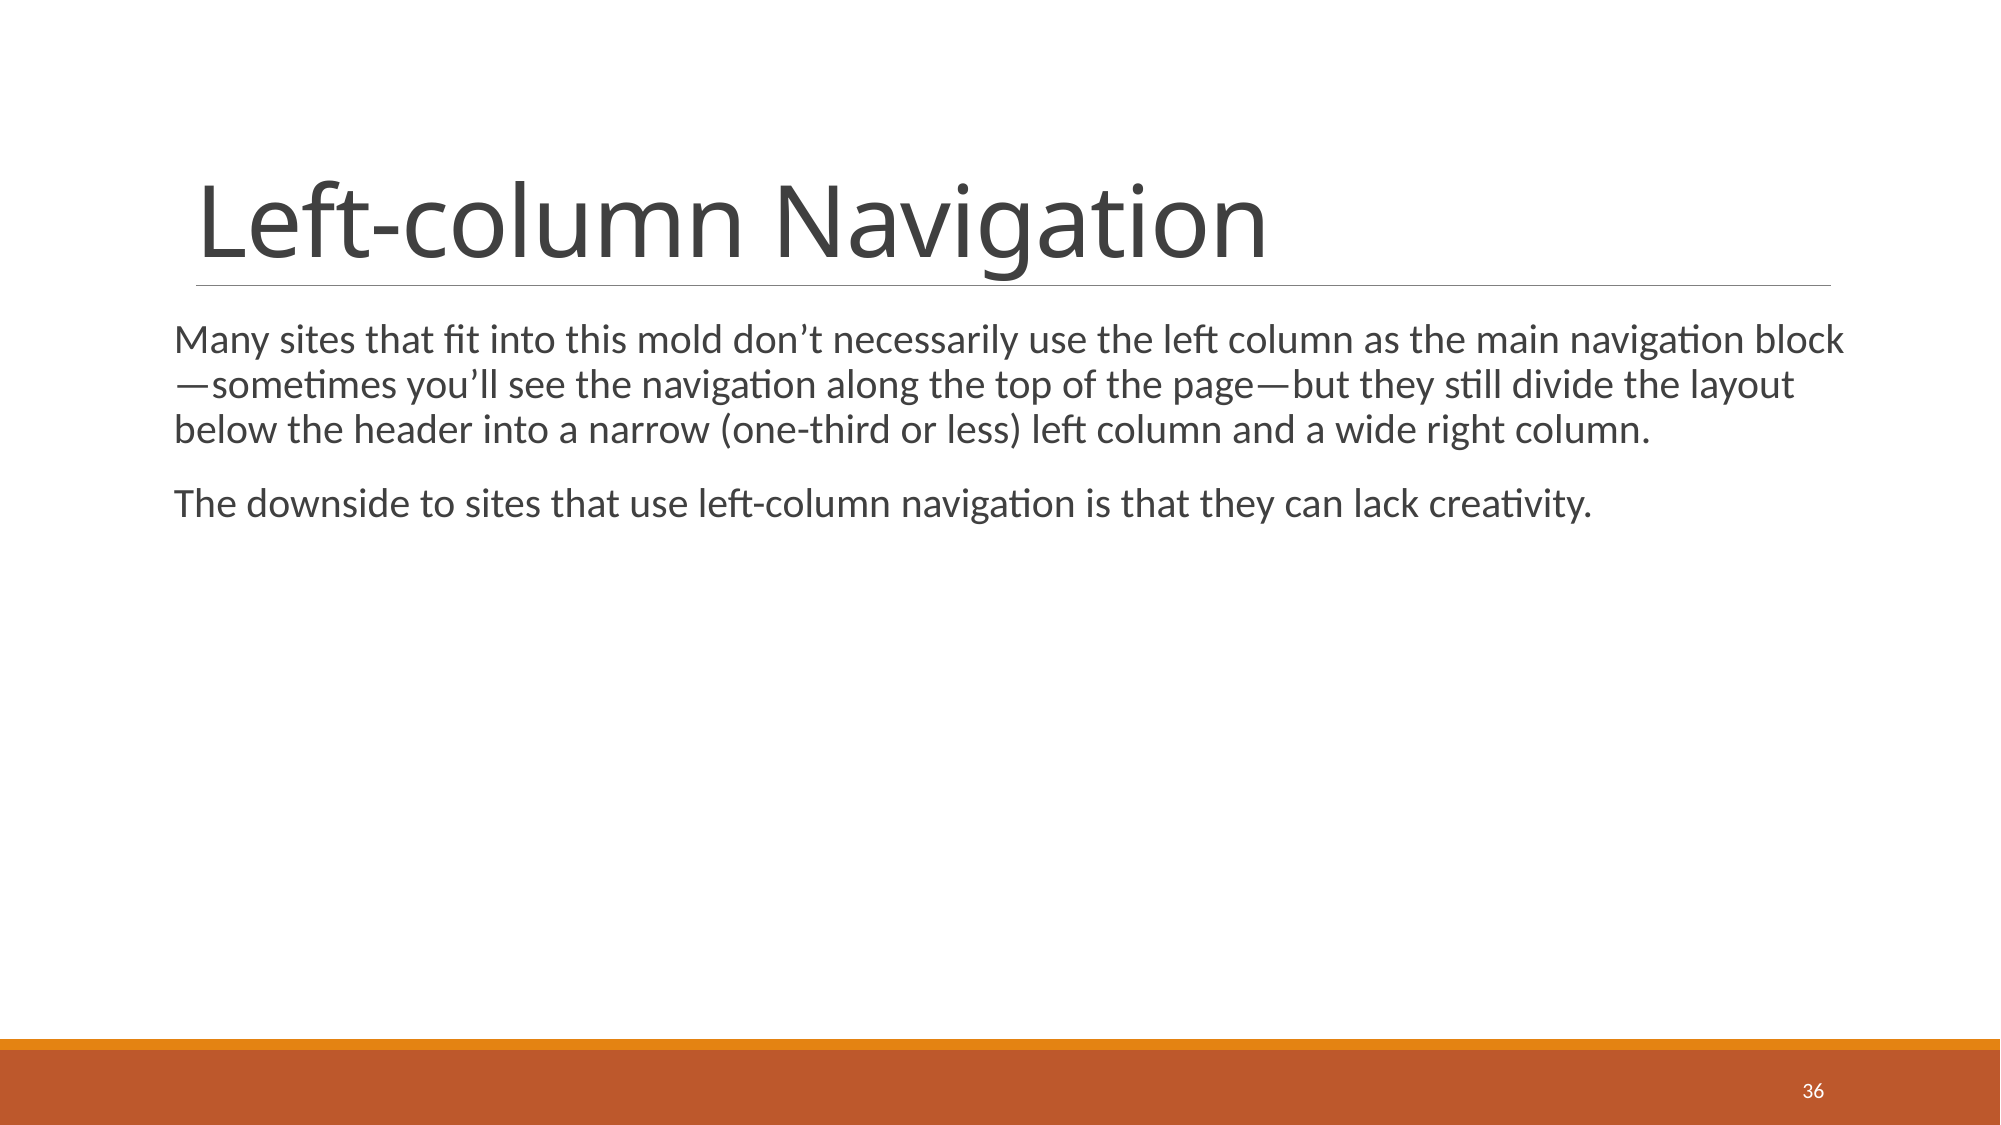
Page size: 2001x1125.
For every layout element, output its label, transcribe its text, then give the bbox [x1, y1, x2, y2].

slide_number 36 [1624, 1059, 1840, 1120]
list Many sites that fit into this mold don’t necessarily use the left column as the main navigation block—sometimes you’ll see the navigation along the top of the page—but they still divide the layout below the header into a narrow (one-third or less) left column and a wide right column. The downside to sites that use left-column navigation is that they can lack creativity. [158, 309, 1859, 985]
title Left-column Navigation [180, 47, 1830, 285]
